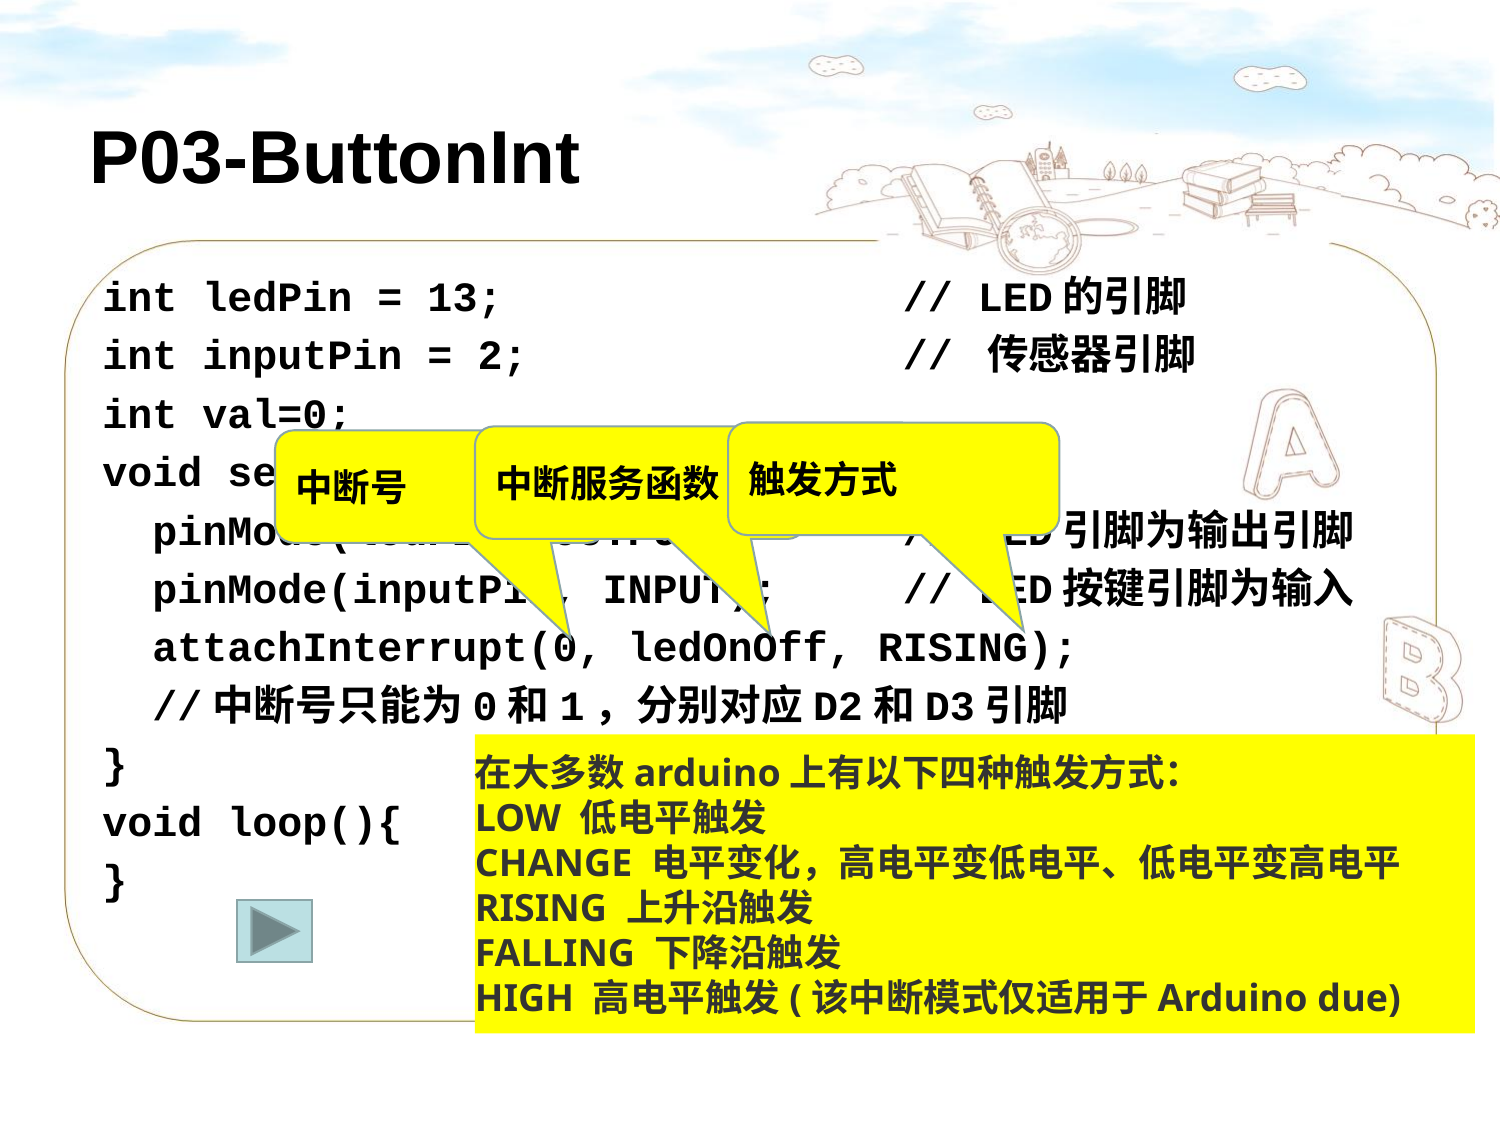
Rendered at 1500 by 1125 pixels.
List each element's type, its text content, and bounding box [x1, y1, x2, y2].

picture [0, 0, 1500, 1125]
title P03-ButtonInt [74, 74, 1426, 233]
text_box 中断服务函数 [473, 425, 798, 638]
text_box 中断号 [273, 429, 599, 642]
text_box 在大多数arduino上有以下四种触发方式： LOW 低电平触发 CHANGE 电平变化，高电平变低电平、低电平变高电平 RISING 上升沿触发 FALLING 下降沿触发 HIGH 高电平触发(该中断模式仅适用于Arduino due) [474, 734, 1475, 1034]
text_box [236, 899, 313, 963]
list int ledPin = 13; // LED的引脚 int inputPin = 2; // 传感器引脚 int val=0; void setup() { pinMode(ledPin, OUTPUT); // LED引脚为输出引脚 pinMode(inputPin, INPUT); // LED按键引脚为输入 attachInterrupt(0, ledOnOff, RISING); //中断号只能为0和1，分别对应D2和D3引脚 } void loop(){ } [87, 262, 1388, 1006]
text_box 触发方式 [726, 421, 1061, 634]
